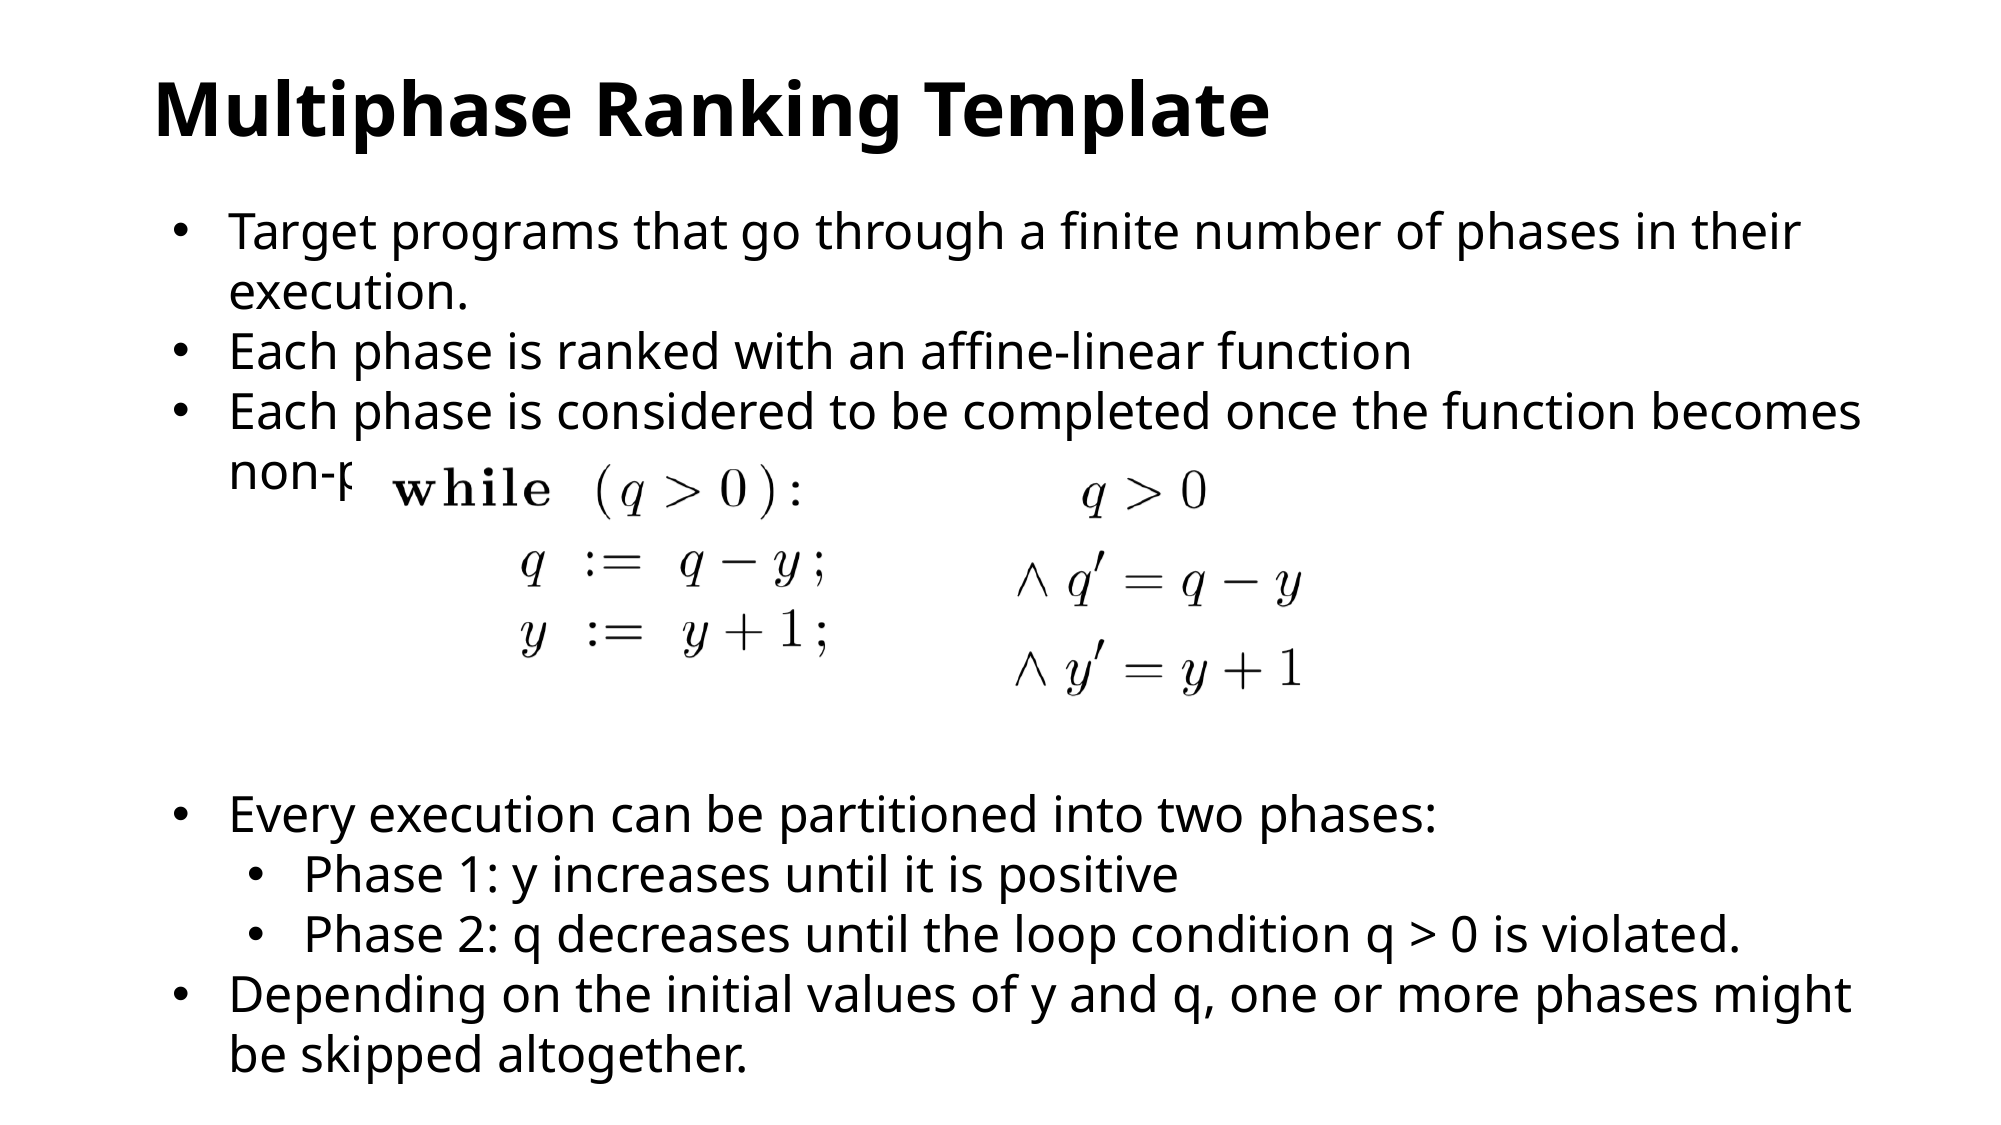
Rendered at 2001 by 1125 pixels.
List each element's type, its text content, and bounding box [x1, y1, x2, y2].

picture [352, 443, 1370, 722]
text_box Every execution can be partitioned into two phases: Phase 1: y increases until it is positive Phase 2: q decreases until the loop condition q > 0 is violated. Depending on the initial values of y and q, one or more phases might be skipped altogether. [157, 775, 1883, 1091]
title Multiphase Ranking Template [137, 59, 1863, 166]
text_box Target programs that go through a finite number of phases in their execution. Each phase is ranked with an affine-linear function Each phase is considered to be completed once the function becomes non-positive. [157, 191, 1973, 507]
